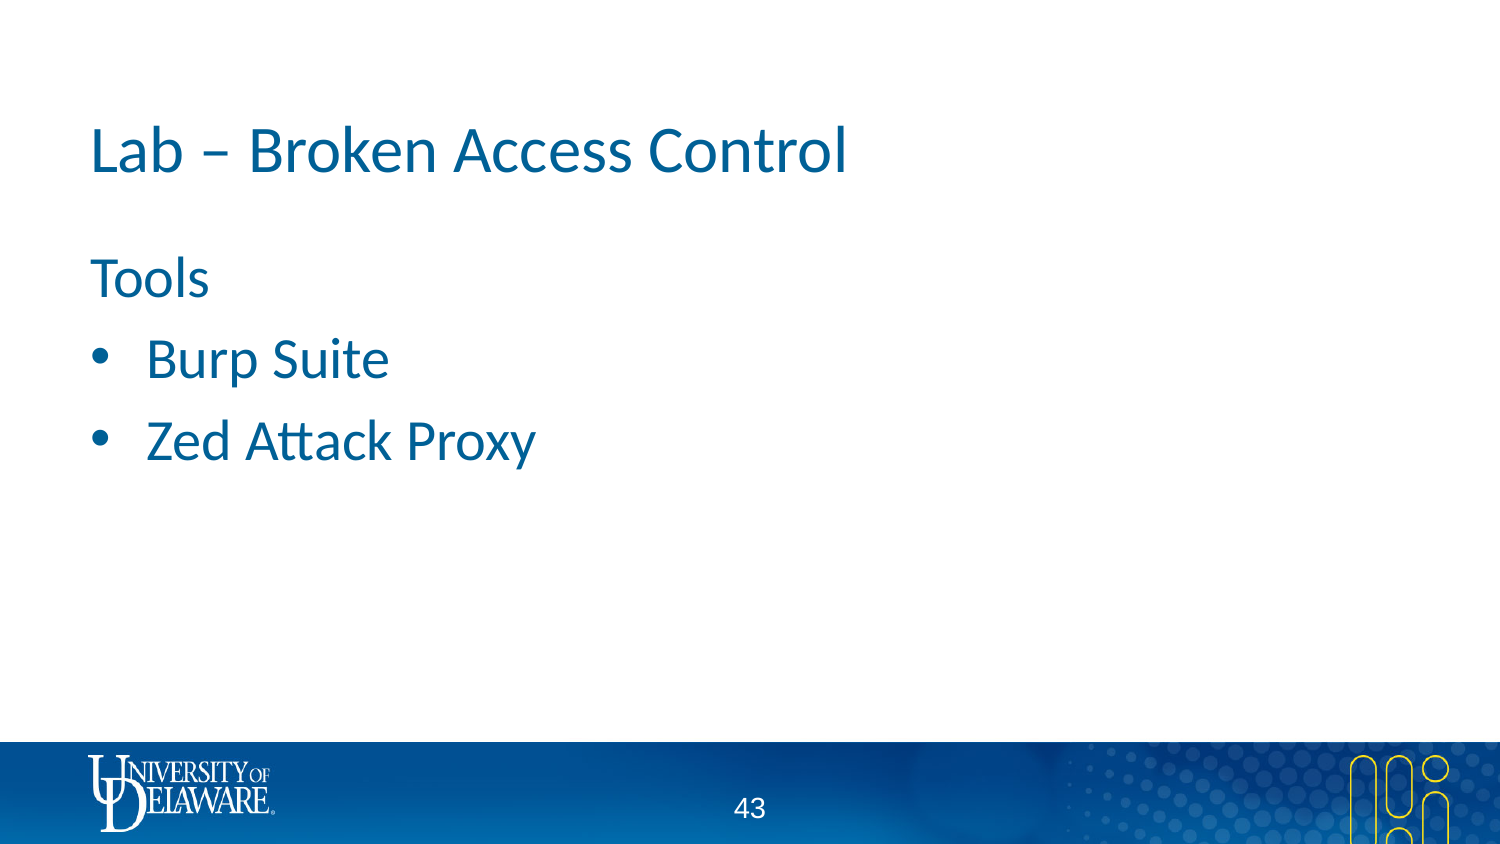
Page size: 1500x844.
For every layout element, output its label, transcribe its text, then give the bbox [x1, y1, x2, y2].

list Tools Burp Suite Zed Attack Proxy [75, 231, 738, 672]
slide_number 42 [575, 782, 925, 828]
title Lab – Broken Access Control [75, 84, 1425, 207]
picture [0, 0, 1500, 844]
